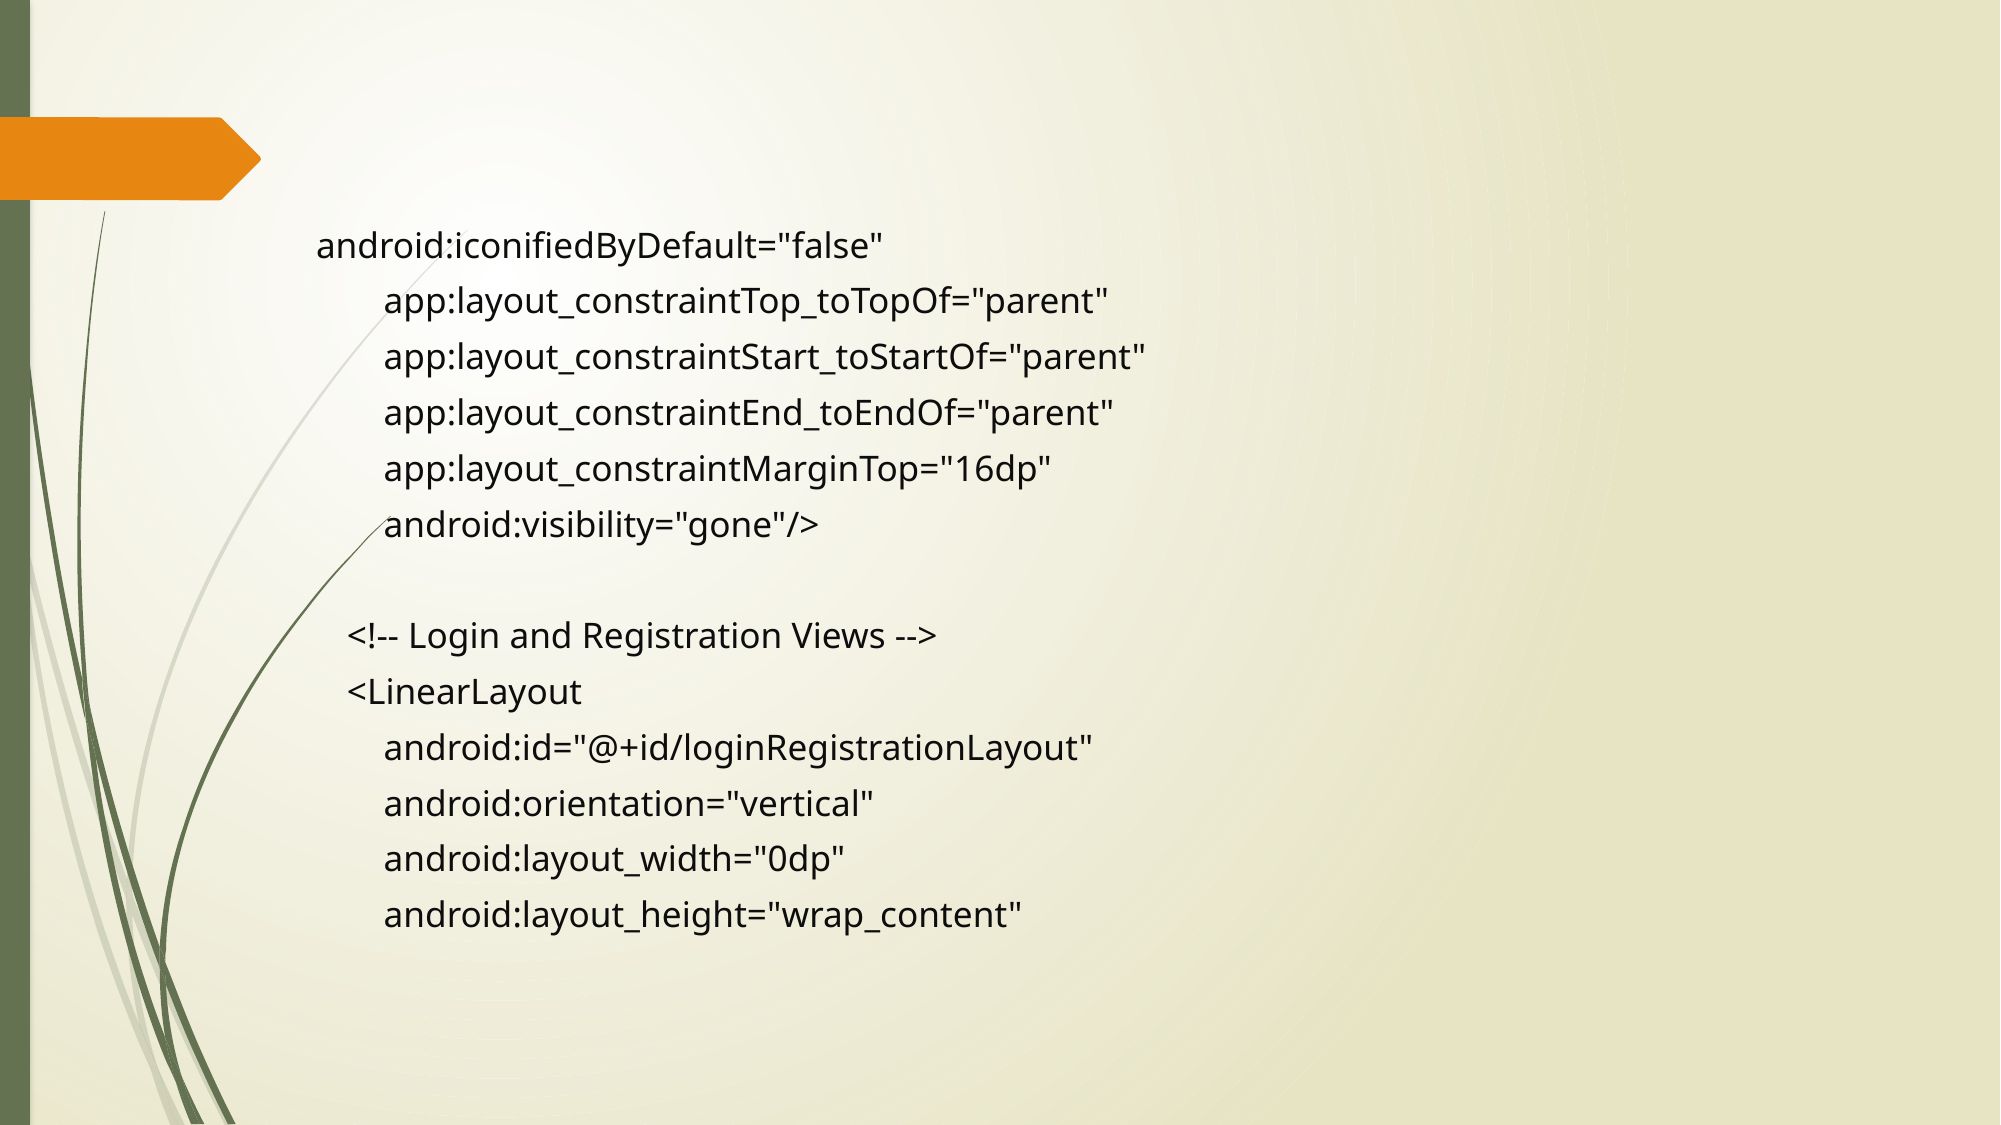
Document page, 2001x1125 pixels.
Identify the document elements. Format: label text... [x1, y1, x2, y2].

list android:iconifiedByDefault="false" app:layout_constraintTop_toTopOf="parent" app:layout_constraintStart_toStartOf="parent" app:layout_constraintEnd_toEndOf="parent" app:layout_constraintMarginTop="16dp" android:visibility="gone"/> <!-- Login and Registration Views --> <LinearLayout android:id="@+id/loginRegistrationLayout" android:orientation="vertical" android:layout_width="0dp" android:layout_height="wrap_content" [294, 215, 1758, 991]
